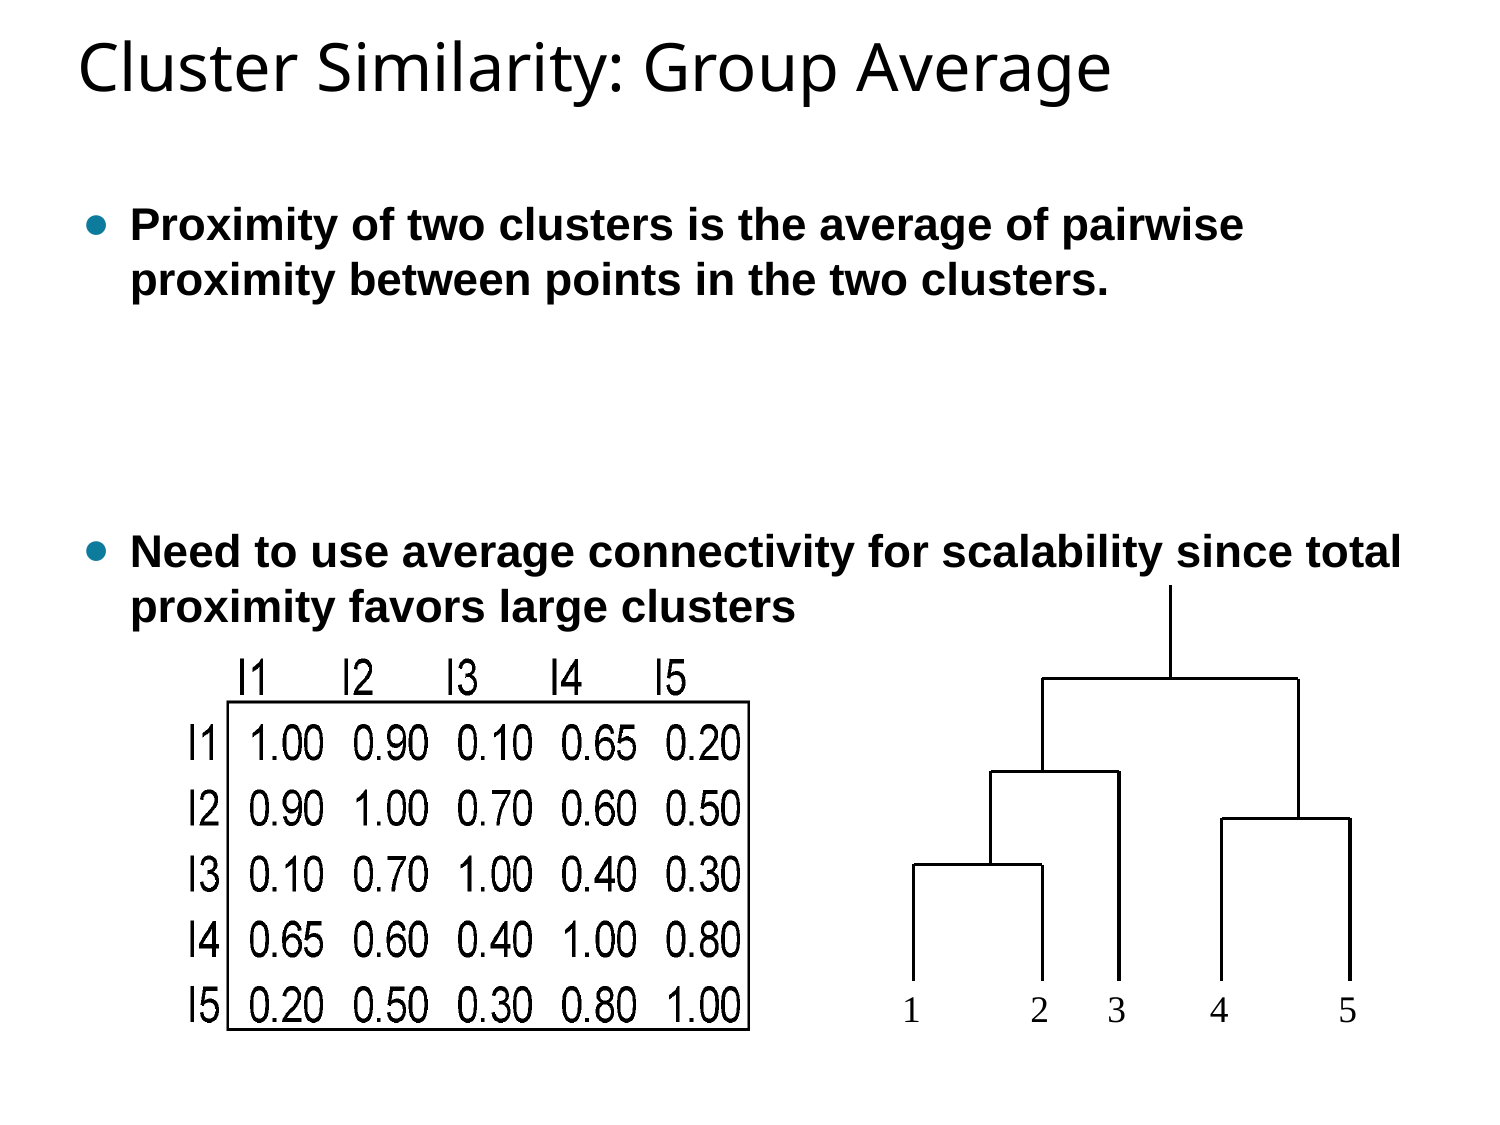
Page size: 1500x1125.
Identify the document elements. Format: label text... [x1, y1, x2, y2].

text_box Cluster Similarity: Group Average [62, 24, 1421, 113]
picture [37, 635, 751, 1032]
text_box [887, 585, 1373, 1038]
text_box Proximity of two clusters is the average of pairwise proximity between points in the two clusters. Need to use average connectivity for scalability since total proximity favors large clusters [67, 187, 1433, 763]
